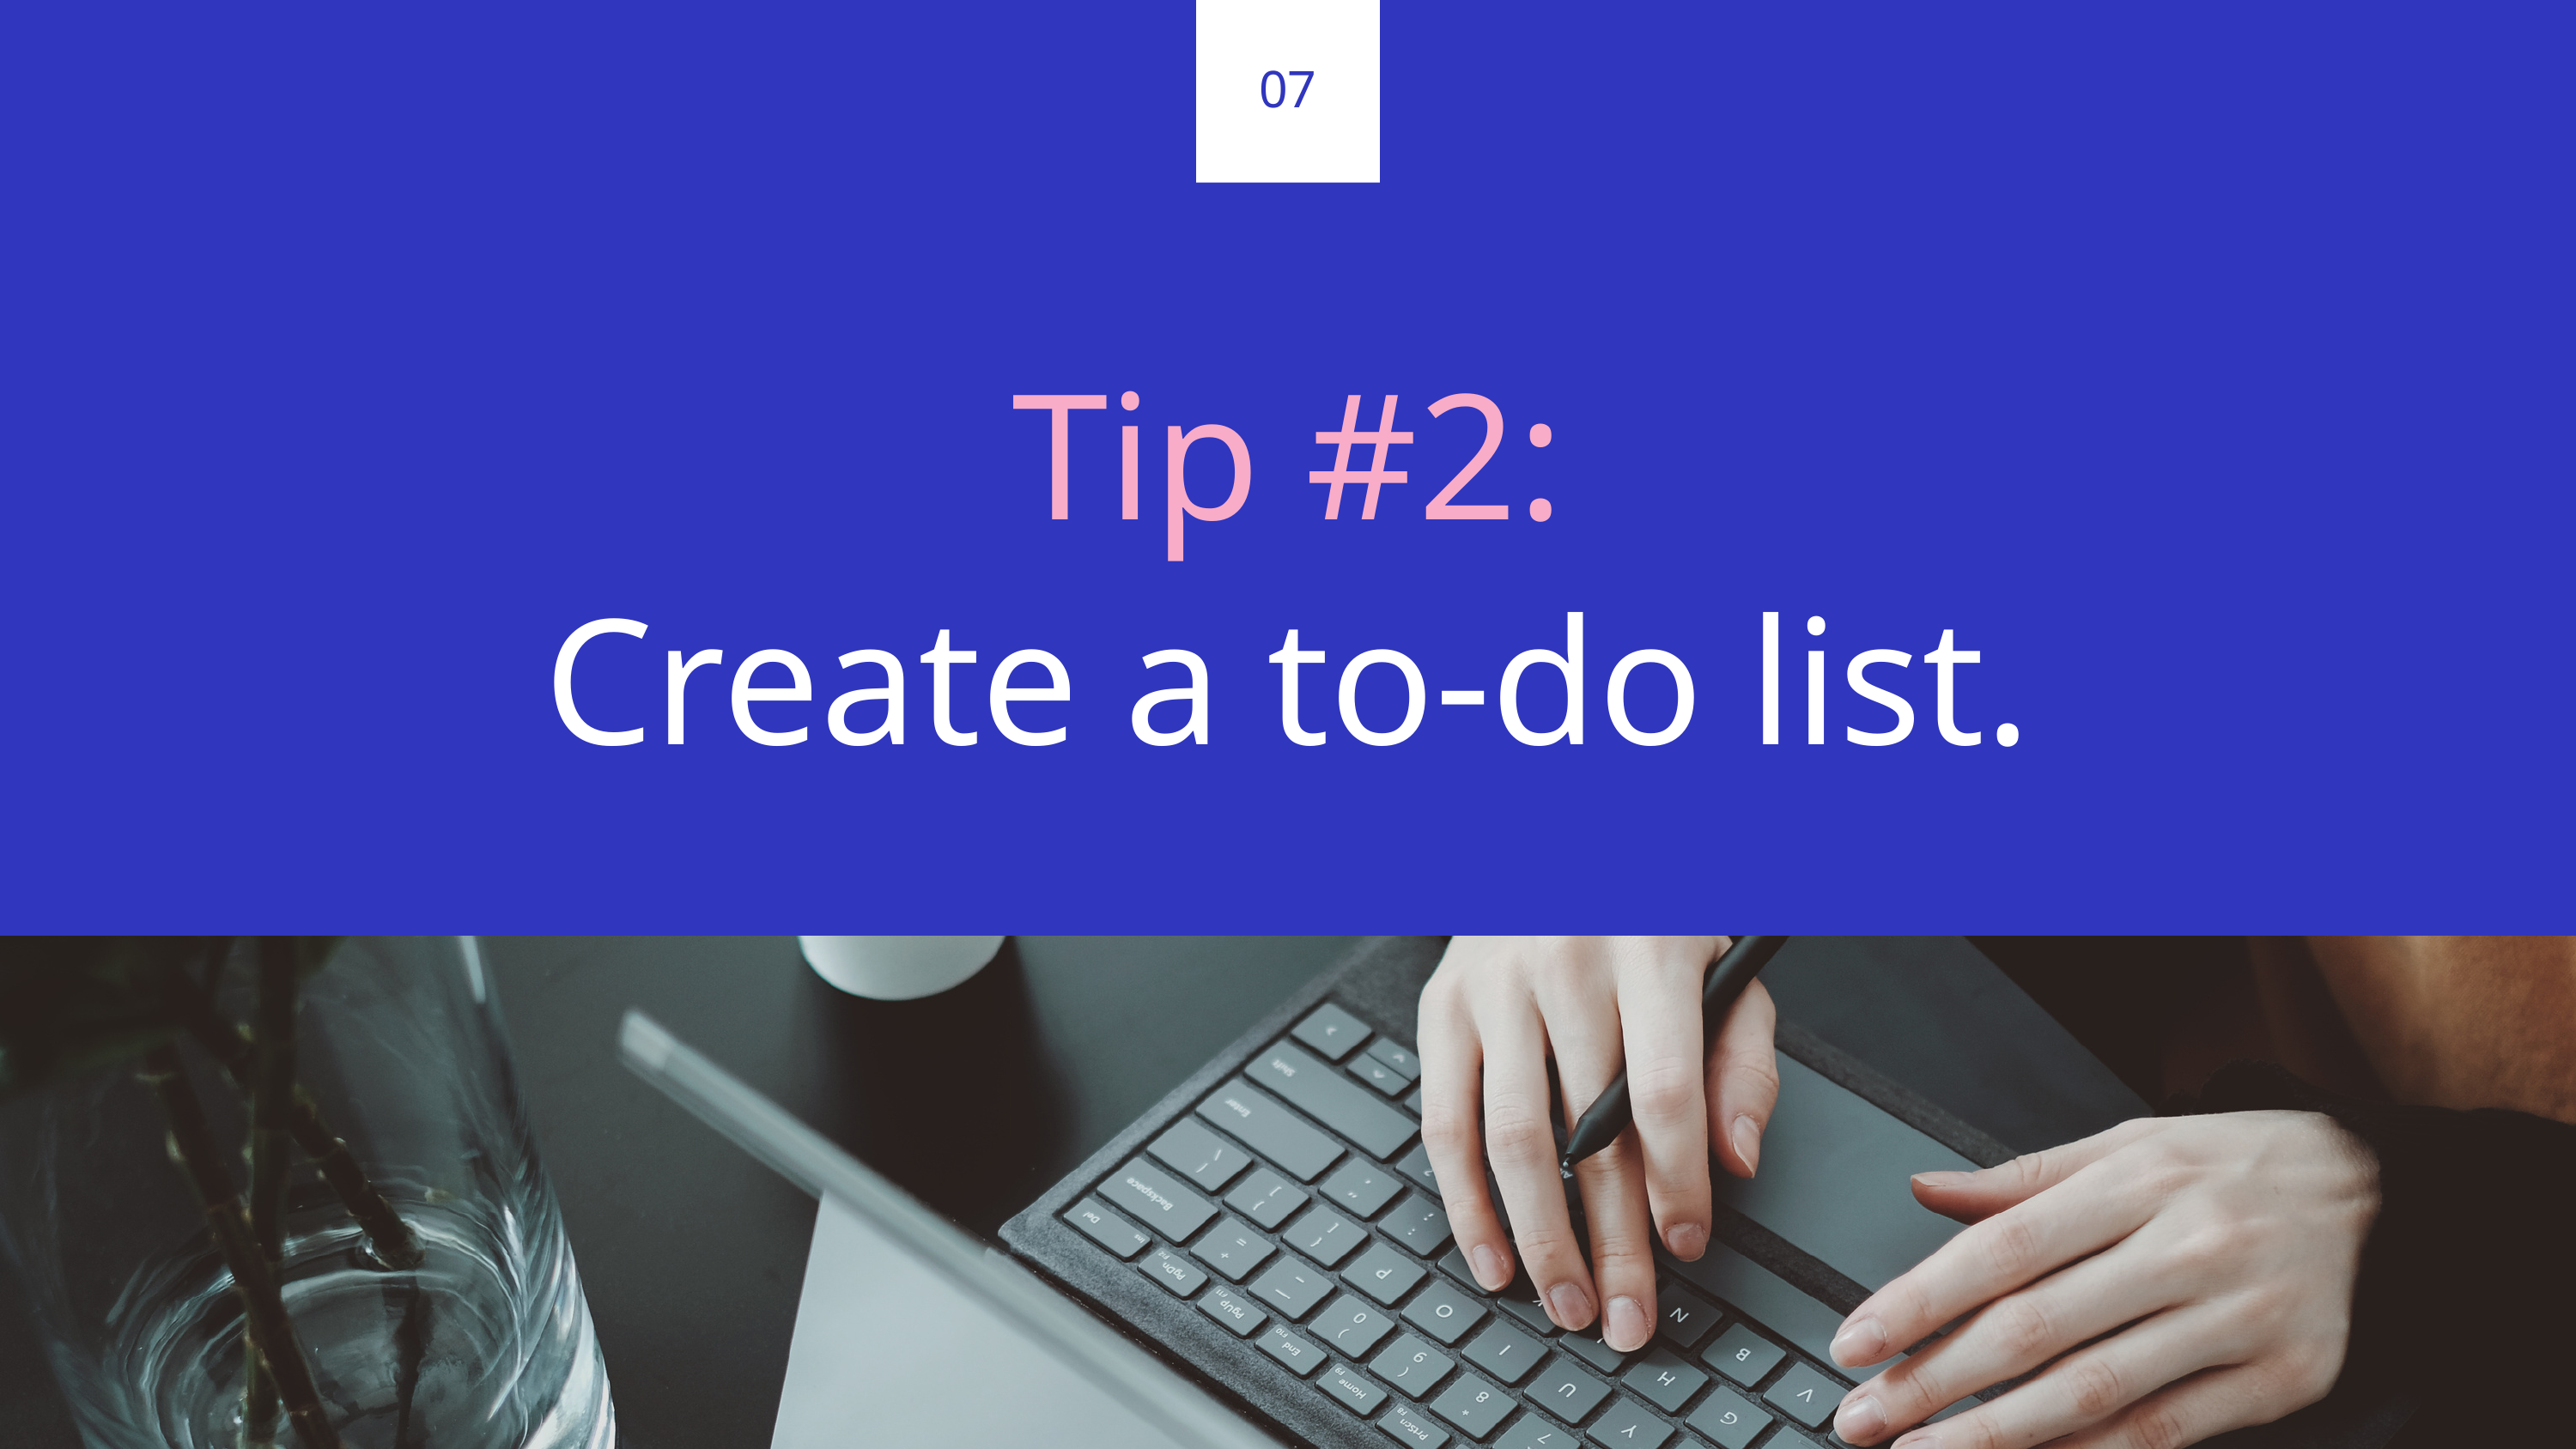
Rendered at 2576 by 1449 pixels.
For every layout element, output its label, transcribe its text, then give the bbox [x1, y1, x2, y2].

text_box [1196, 0, 1380, 183]
text_box 07 [1231, 70, 1345, 118]
text_box Tip #2: Create a to-do list. [462, 330, 2113, 779]
picture [0, 936, 2576, 1449]
